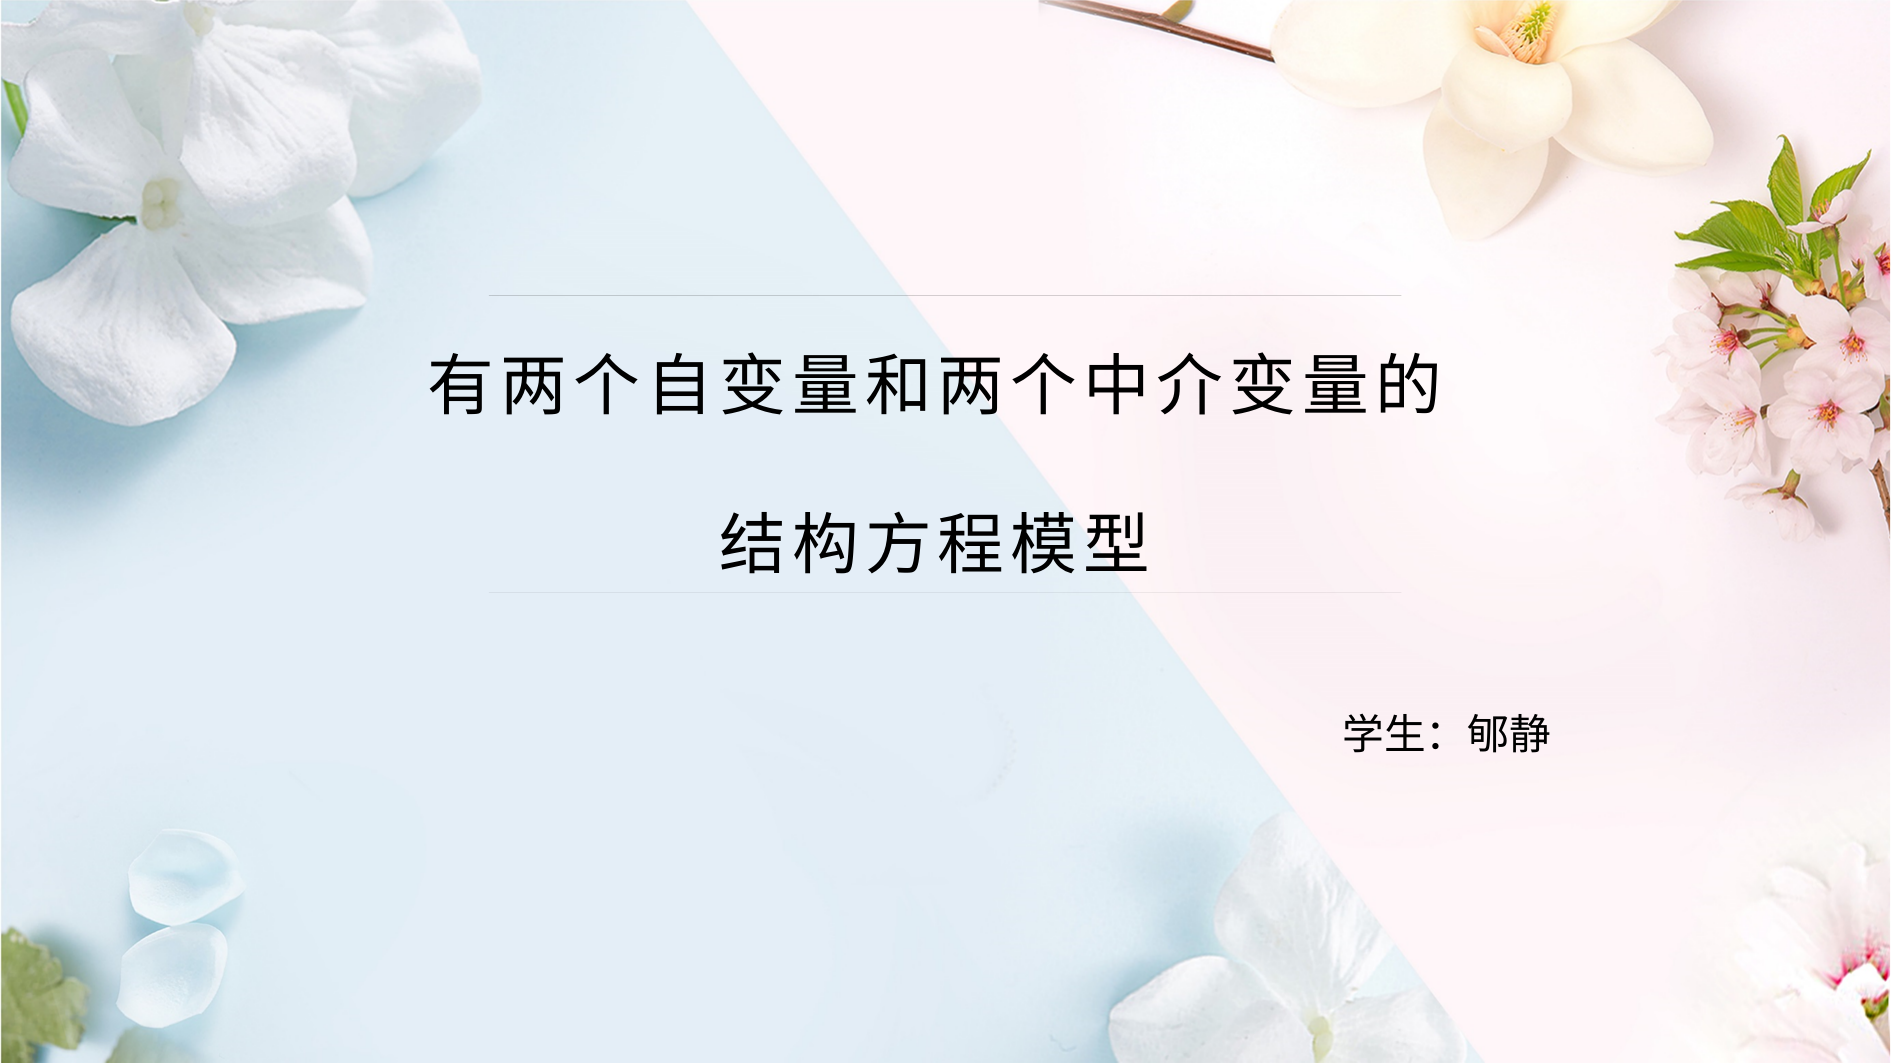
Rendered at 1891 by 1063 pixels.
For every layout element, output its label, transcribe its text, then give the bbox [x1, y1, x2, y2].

text_box 有两个自变量和两个中介变量的 结构方程模型 [412, 335, 1458, 590]
text_box 学生：郇静 [383, 600, 1567, 775]
picture [0, 0, 1891, 1063]
